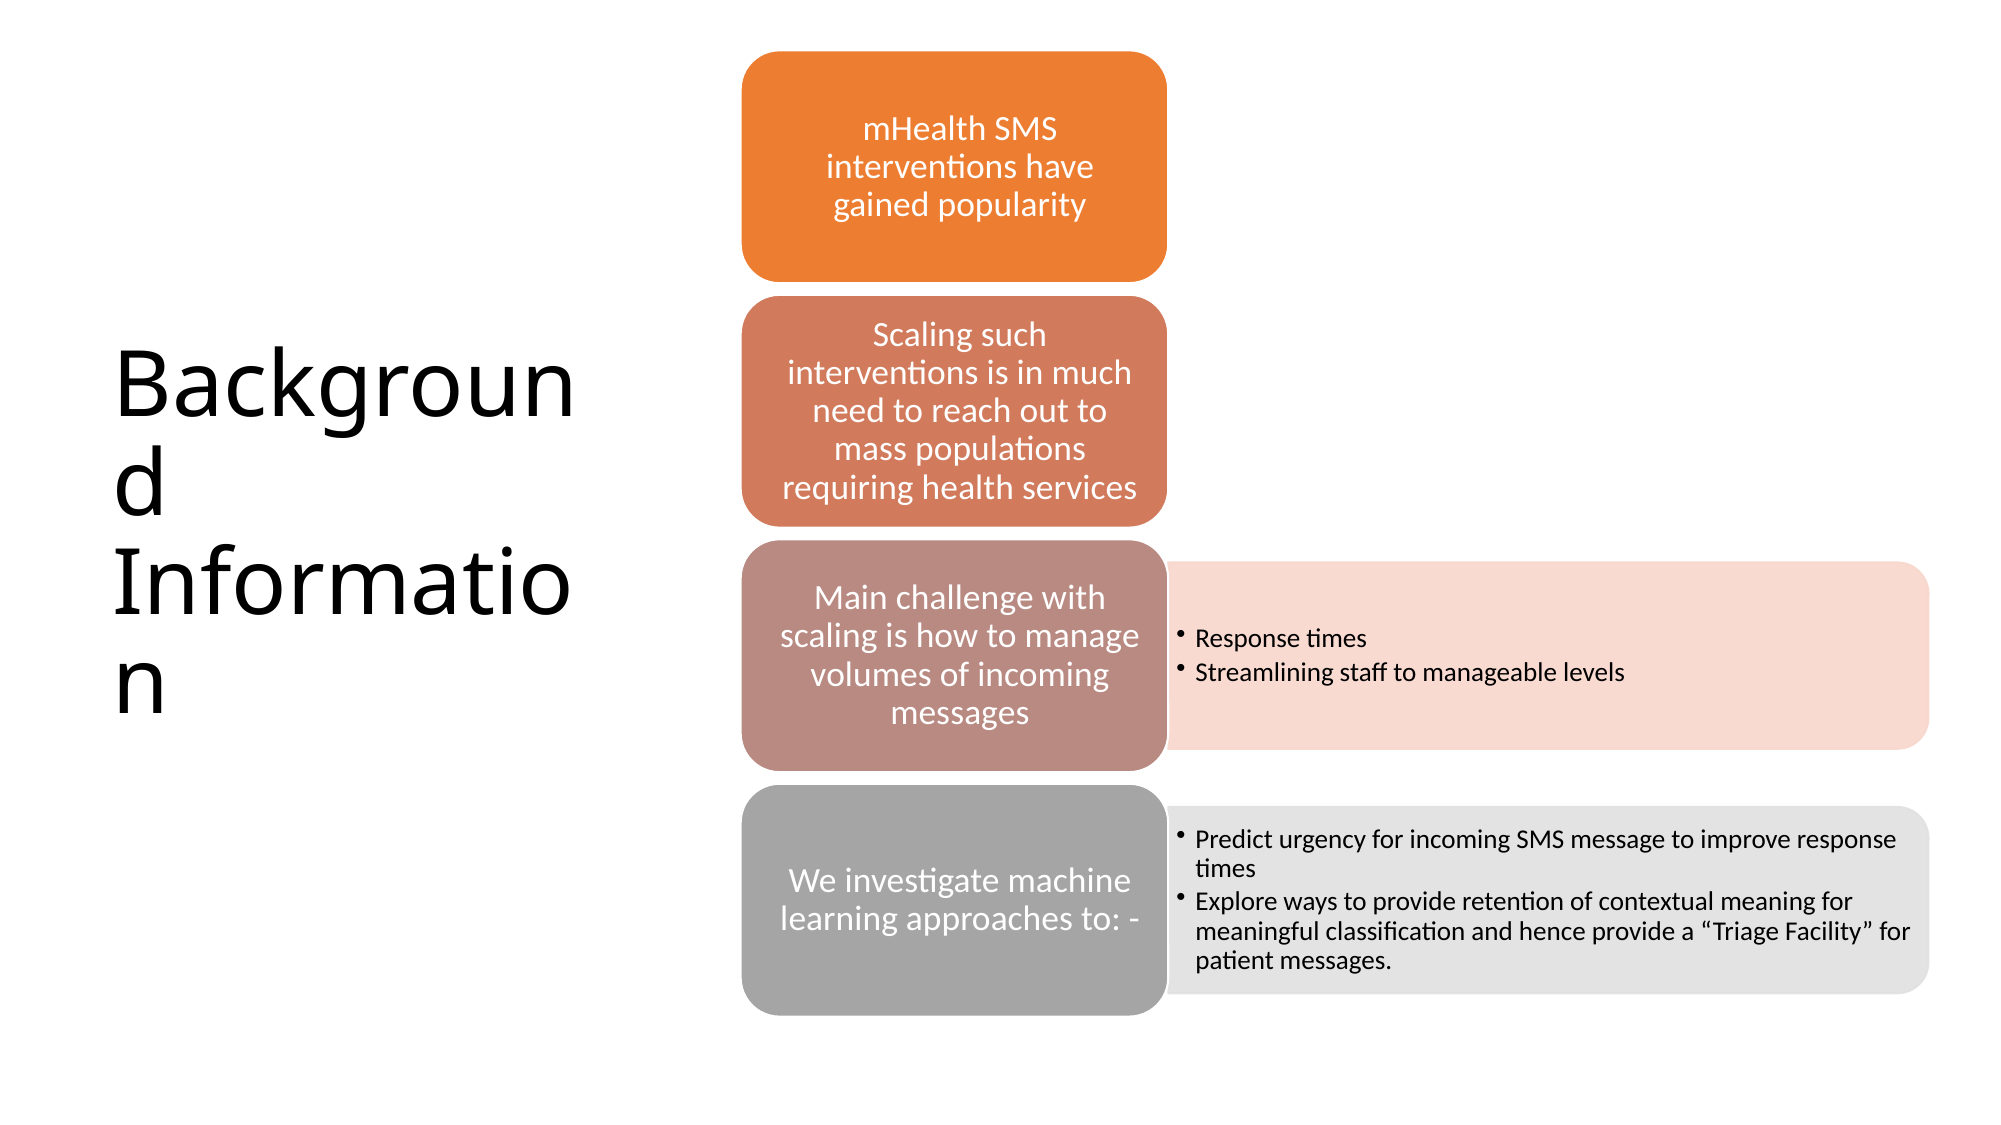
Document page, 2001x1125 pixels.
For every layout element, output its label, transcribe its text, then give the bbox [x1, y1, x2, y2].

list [740, 49, 1929, 1018]
title Background Information [97, 104, 617, 967]
